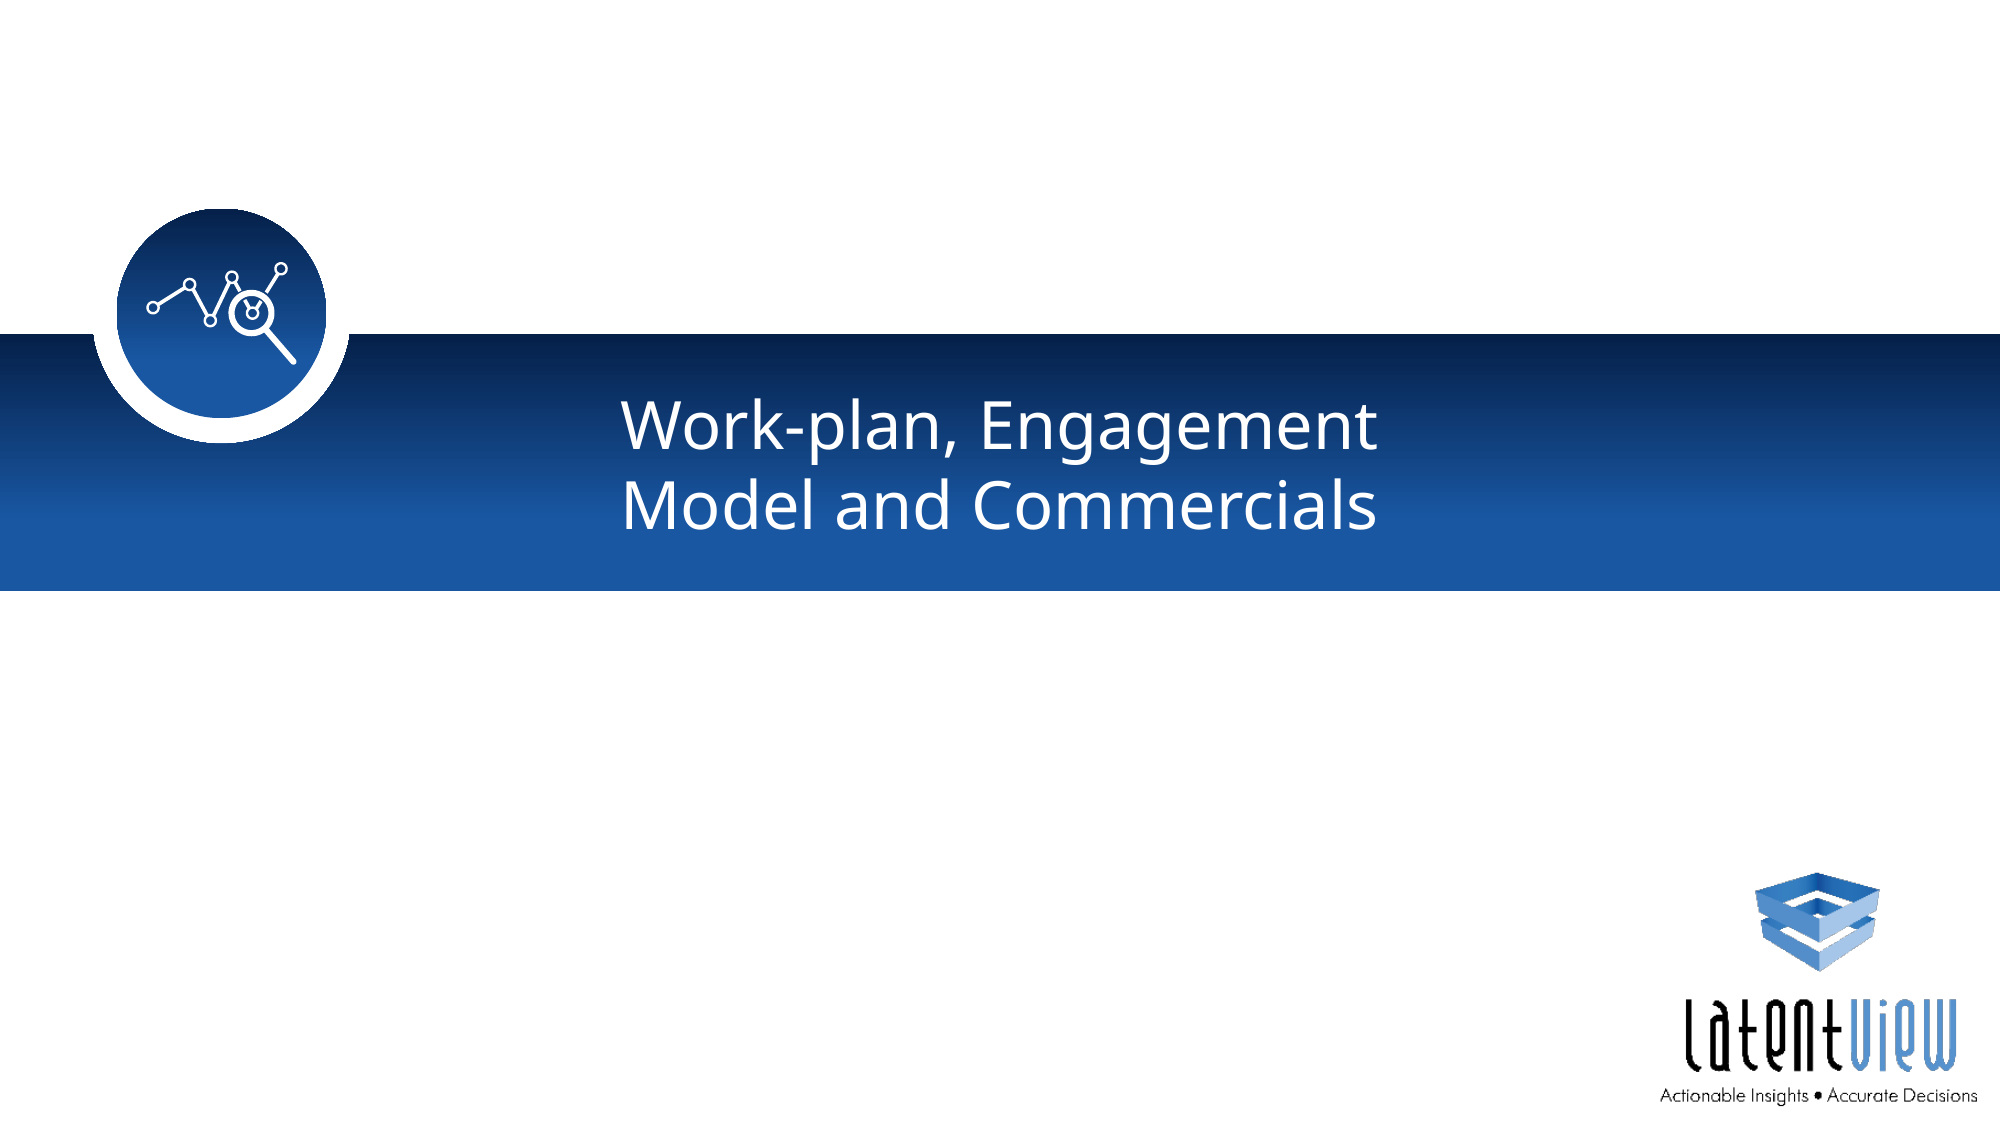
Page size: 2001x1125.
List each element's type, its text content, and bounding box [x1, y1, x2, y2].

list Work-plan, Engagement Model and Commercials [534, 387, 1466, 538]
picture [1610, 841, 2001, 1125]
